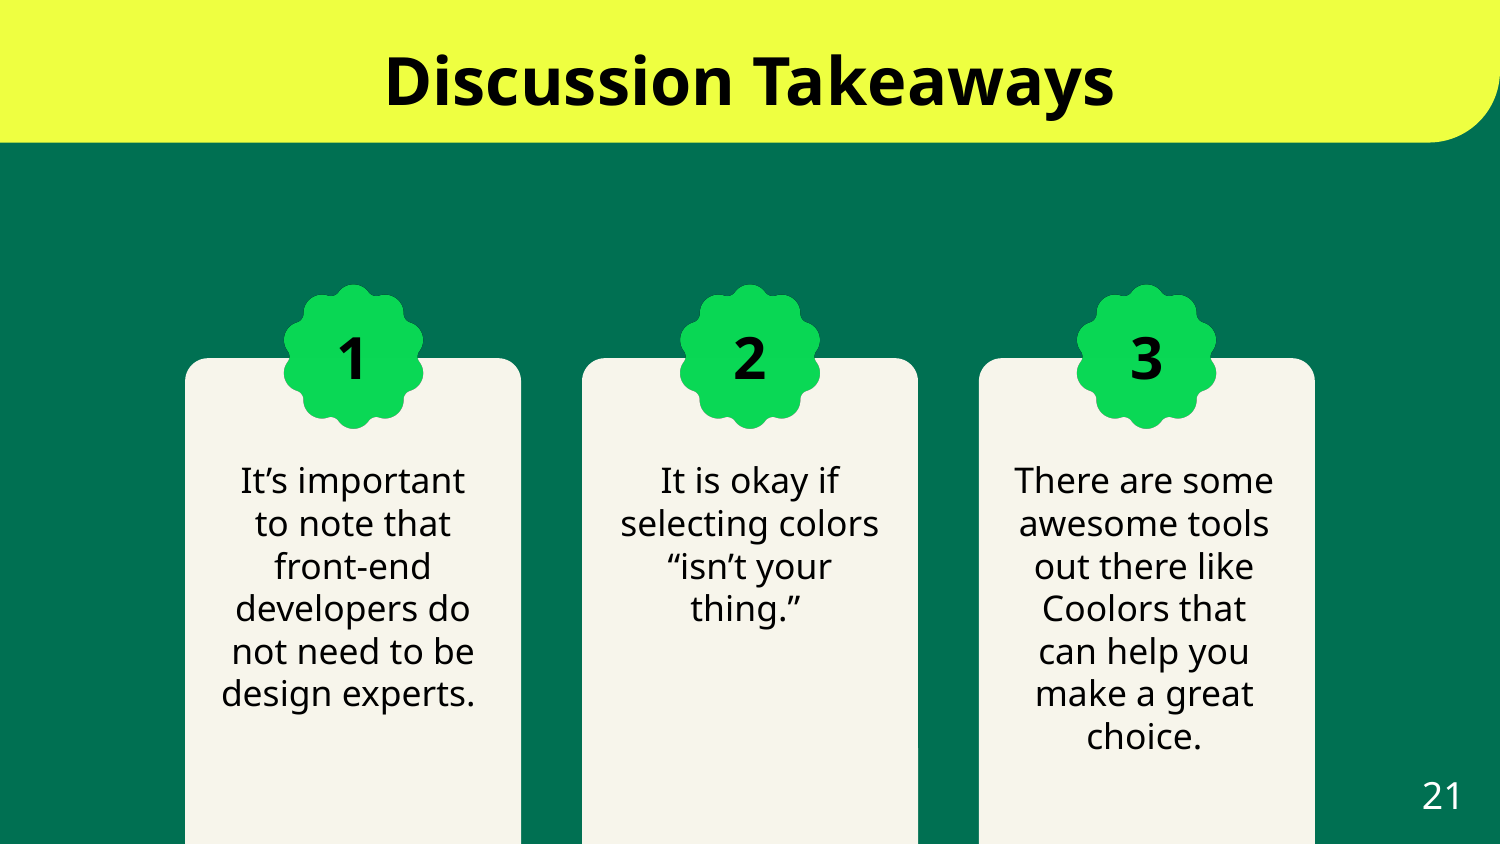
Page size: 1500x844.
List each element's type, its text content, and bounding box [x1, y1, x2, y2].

list It is okay if selecting colors “isn’t your thing.” [601, 443, 899, 830]
picture [1041, 251, 1252, 443]
picture [248, 251, 459, 443]
list It’s important to note that front-end developers do not need to be design experts. [204, 443, 502, 830]
title Discussion Takeaways [27, 23, 1473, 137]
picture [644, 251, 856, 443]
list There are some awesome tools out there like Coolors that can help you make a great choice. [995, 443, 1294, 830]
